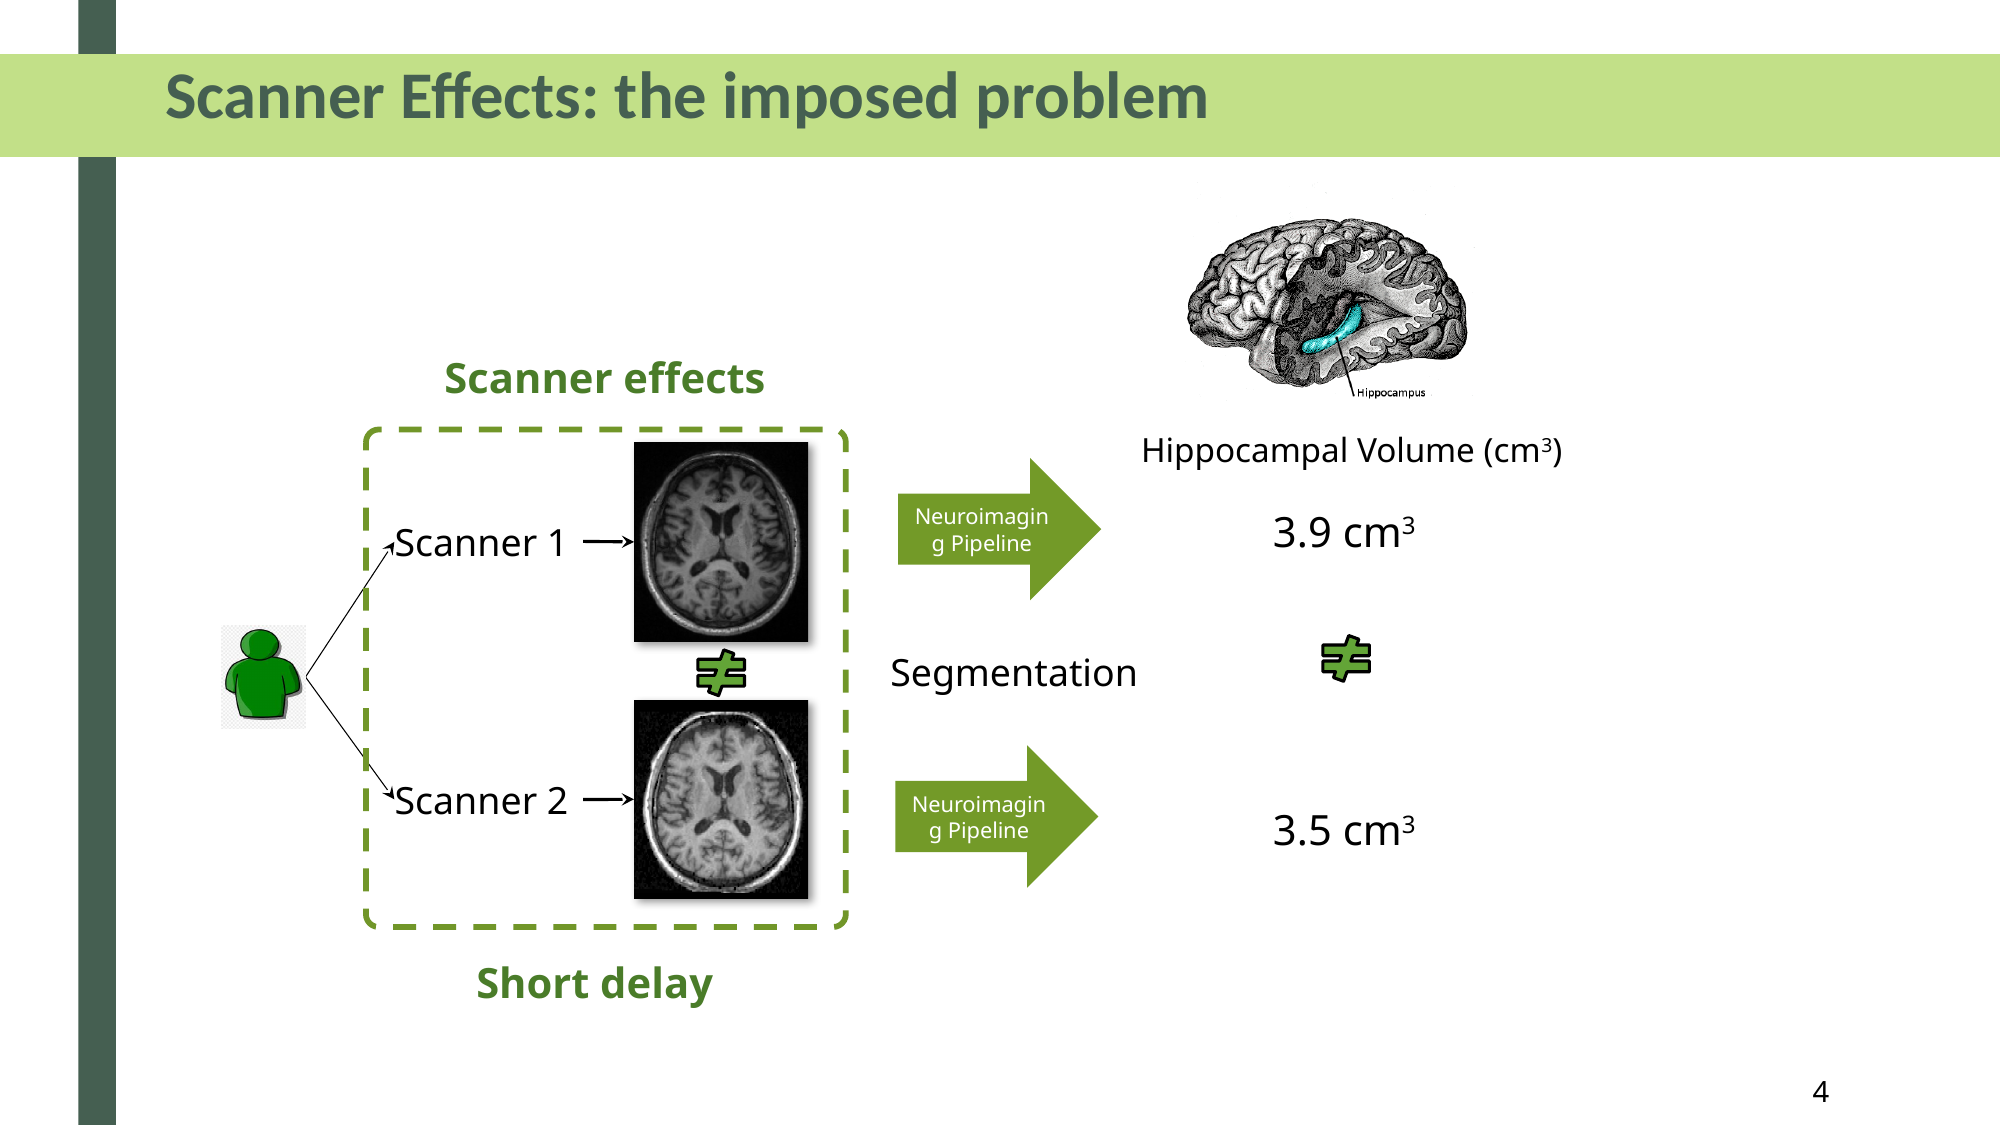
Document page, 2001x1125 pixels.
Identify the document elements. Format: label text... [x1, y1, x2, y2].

text_box [363, 426, 849, 930]
text_box 3.5 cm3 [1258, 796, 1431, 862]
picture [633, 442, 809, 642]
text_box Neuroimaging Pipeline [892, 742, 1102, 891]
text_box Hippocampal Volume (cm3) [1126, 422, 1577, 477]
picture [633, 700, 809, 899]
text_box Scanner effects [429, 344, 781, 410]
picture [1184, 182, 1475, 404]
text_box Neuroimaging Pipeline [895, 455, 1105, 604]
picture [221, 625, 306, 729]
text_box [305, 541, 395, 676]
text_box 3.9 cm3 [1258, 498, 1431, 563]
title Scanner Effects: the imposed problem [0, 54, 2000, 157]
text_box Short delay [461, 949, 728, 1014]
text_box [305, 676, 395, 800]
text_box [1320, 632, 1373, 684]
text_box Segmentation [875, 641, 1154, 702]
